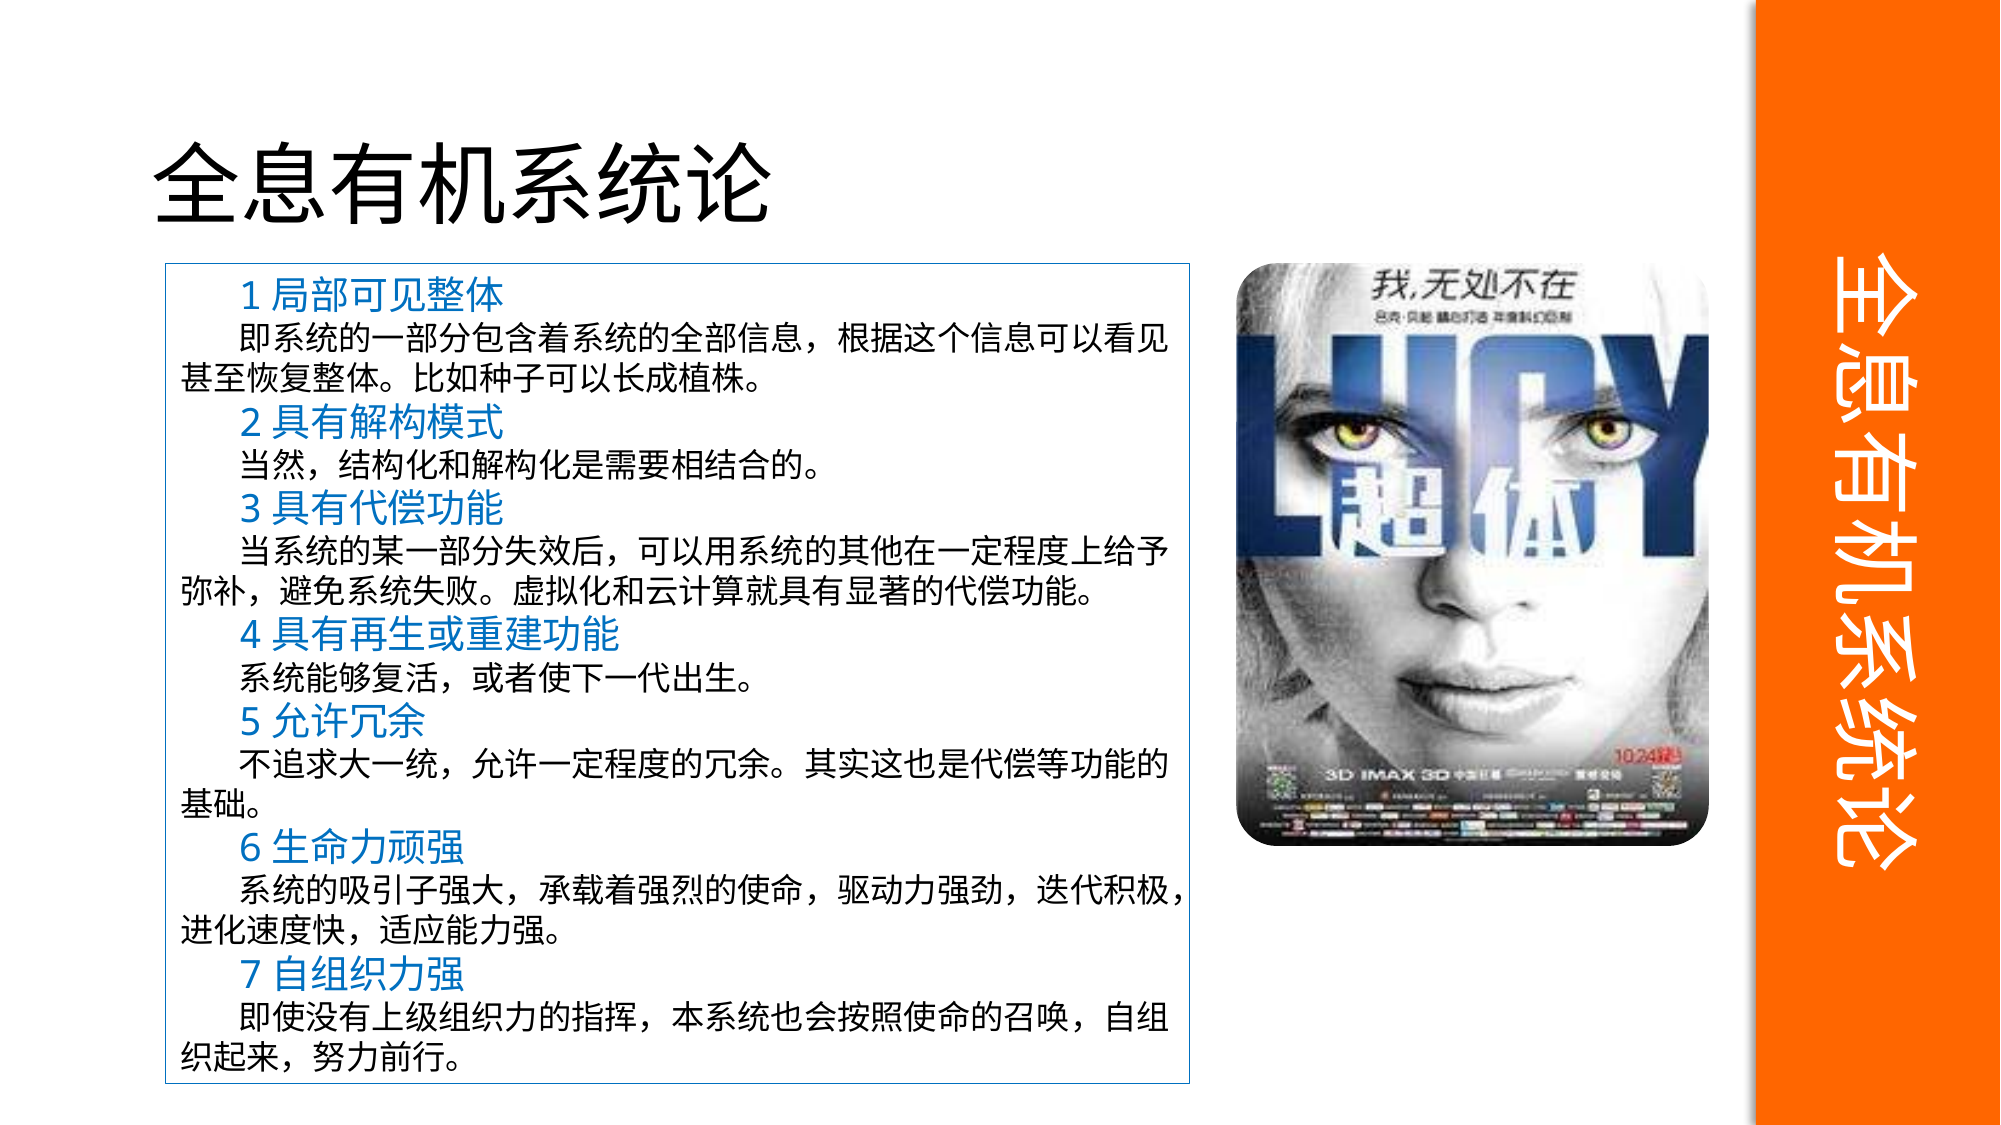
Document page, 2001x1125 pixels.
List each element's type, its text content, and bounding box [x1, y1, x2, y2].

text_box 全息有机系统论 [136, 121, 790, 243]
text_box 全息有机系统论 [1755, 0, 2000, 1125]
text_box 1局部可见整体 即系统的一部分包含着系统的全部信息，根据这个信息可以看见甚至恢复整体。比如种子可以长成植株。 2具有解构模式 当然，结构化和解构化是需要相结合的。 3具有代偿功能 当系统的某一部分失效后，可以用系统的其他在一定程度上给予弥补，避免系统失败。虚拟化和云计算就具有显著的代偿功能。 4具有再生或重建功能 系统能够复活，或者使下一代出生。 5允许冗余 不追求大一统，允许一定程度的冗余。其实这也是代偿等功能的基础。 6生命力顽强 系统的吸引子强大，承载着强烈的使命，驱动力强劲，迭代积极，进化速度快，适应能力强。 7自组织力强 即使没有上级组织力的指挥，本系统也会按照使命的召唤，自组织起来，努力前行。 [165, 263, 1189, 1084]
picture [1236, 263, 1709, 846]
